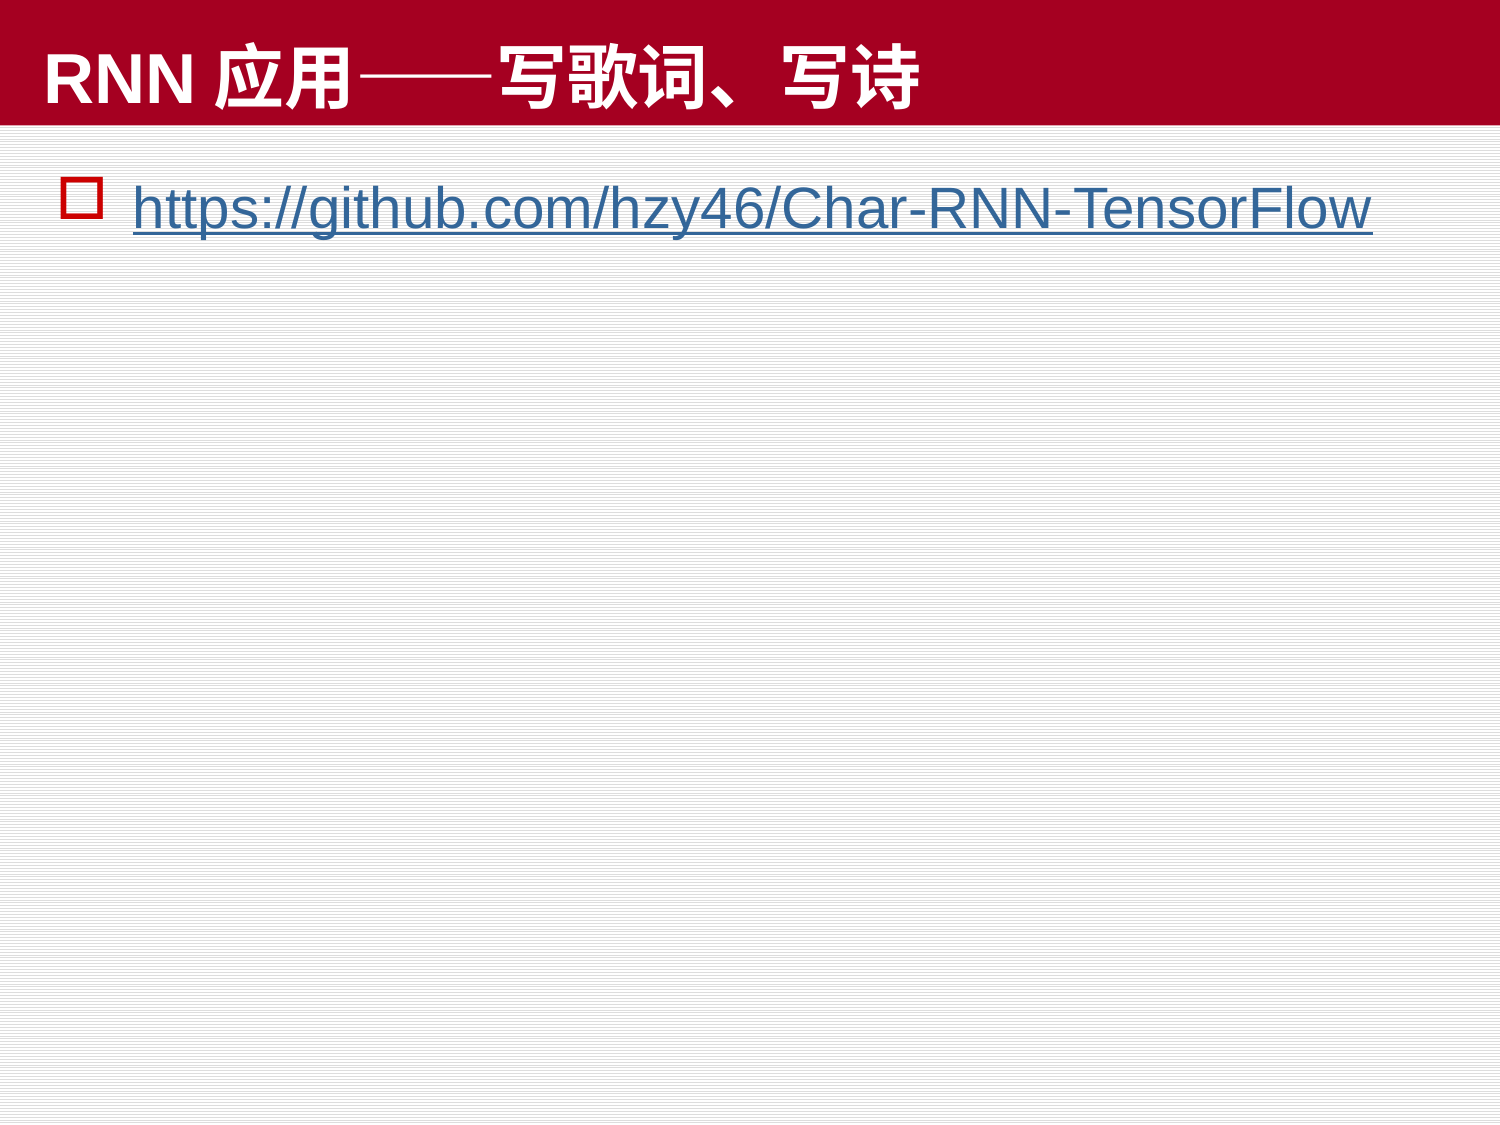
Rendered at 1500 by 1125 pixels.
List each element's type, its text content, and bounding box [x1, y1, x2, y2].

list https://github.com/hzy46/Char-RNN-TensorFlow [40, 148, 1460, 1036]
title RNN应用——写歌词、写诗 [0, 0, 1500, 126]
